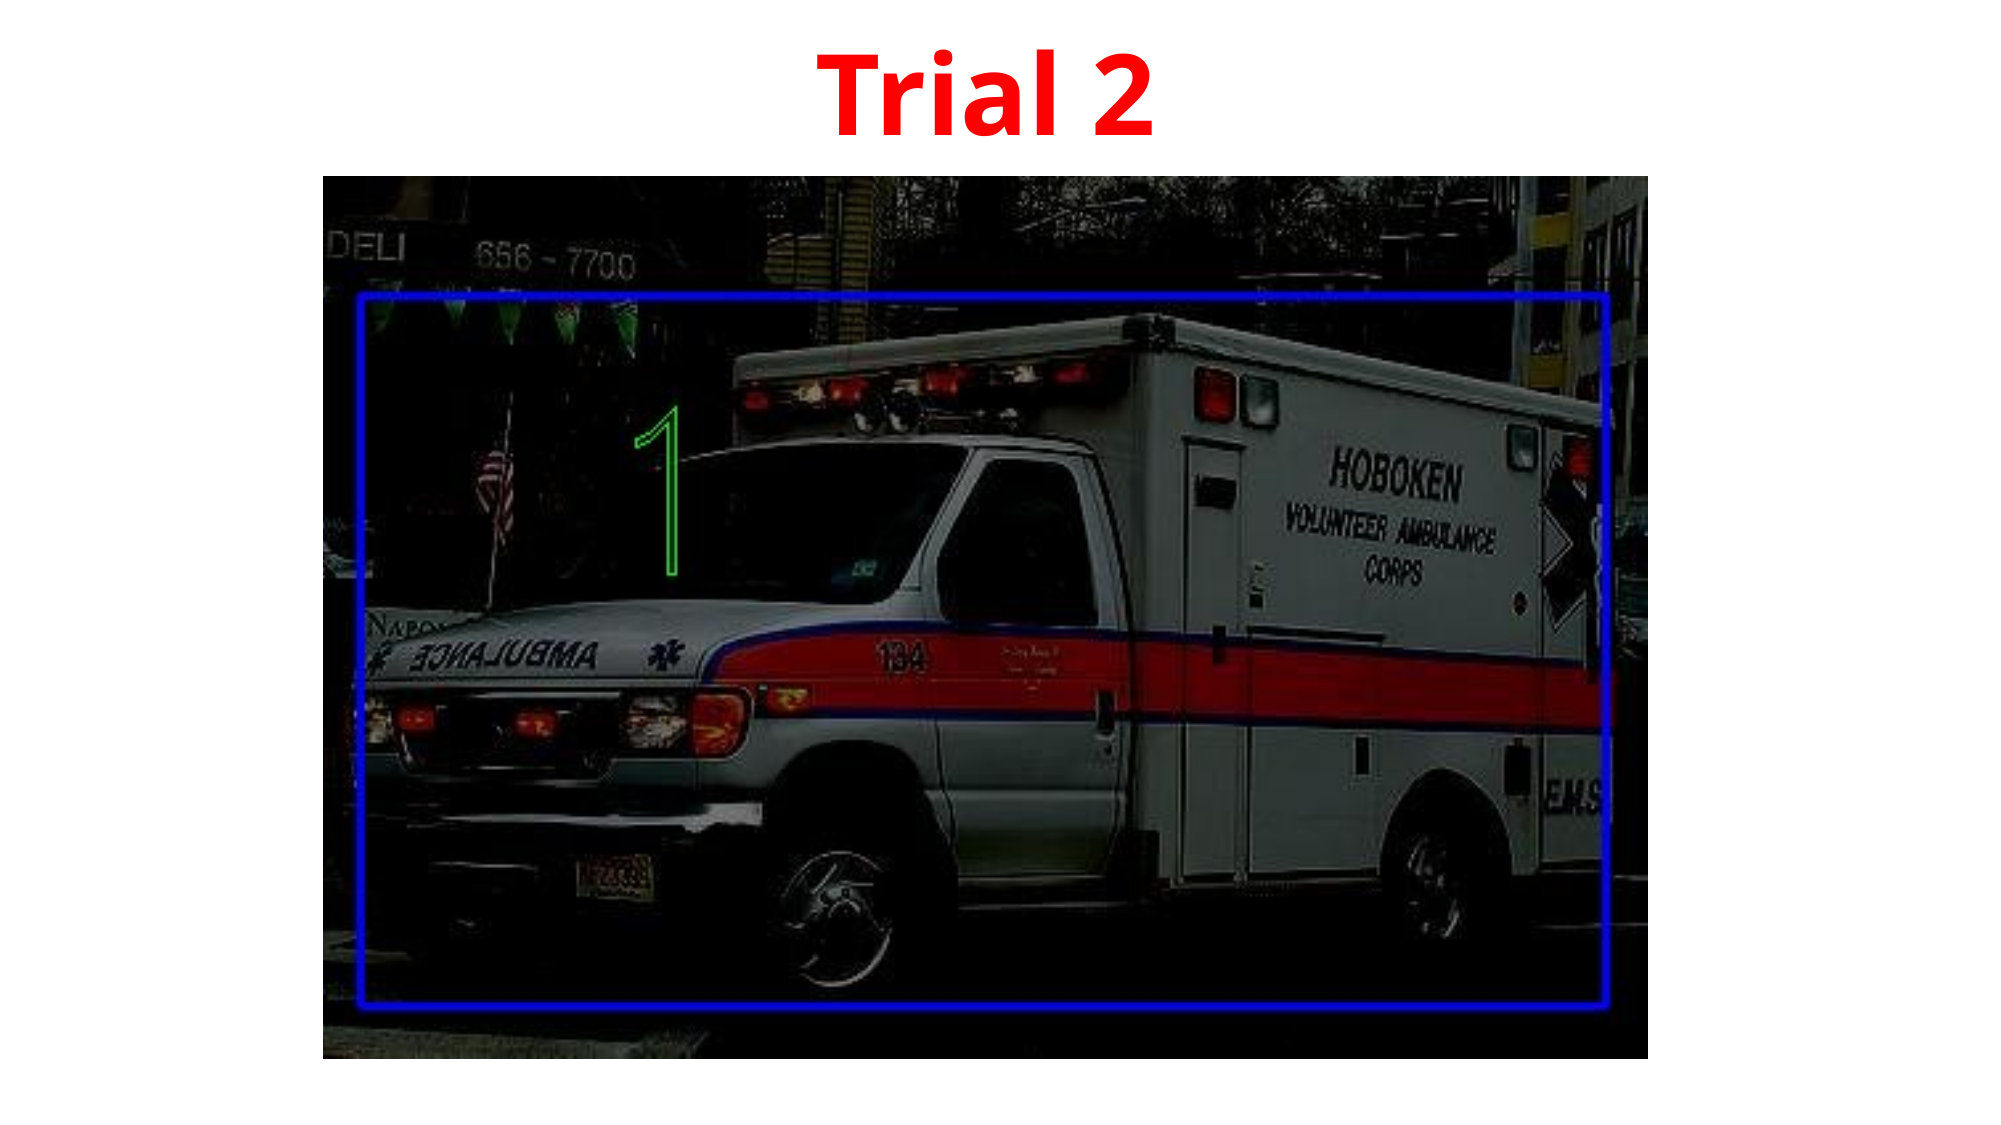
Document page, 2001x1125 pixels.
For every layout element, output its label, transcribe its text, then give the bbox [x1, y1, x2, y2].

text_box Trial 2 [668, 15, 1304, 167]
picture [323, 176, 1648, 1059]
